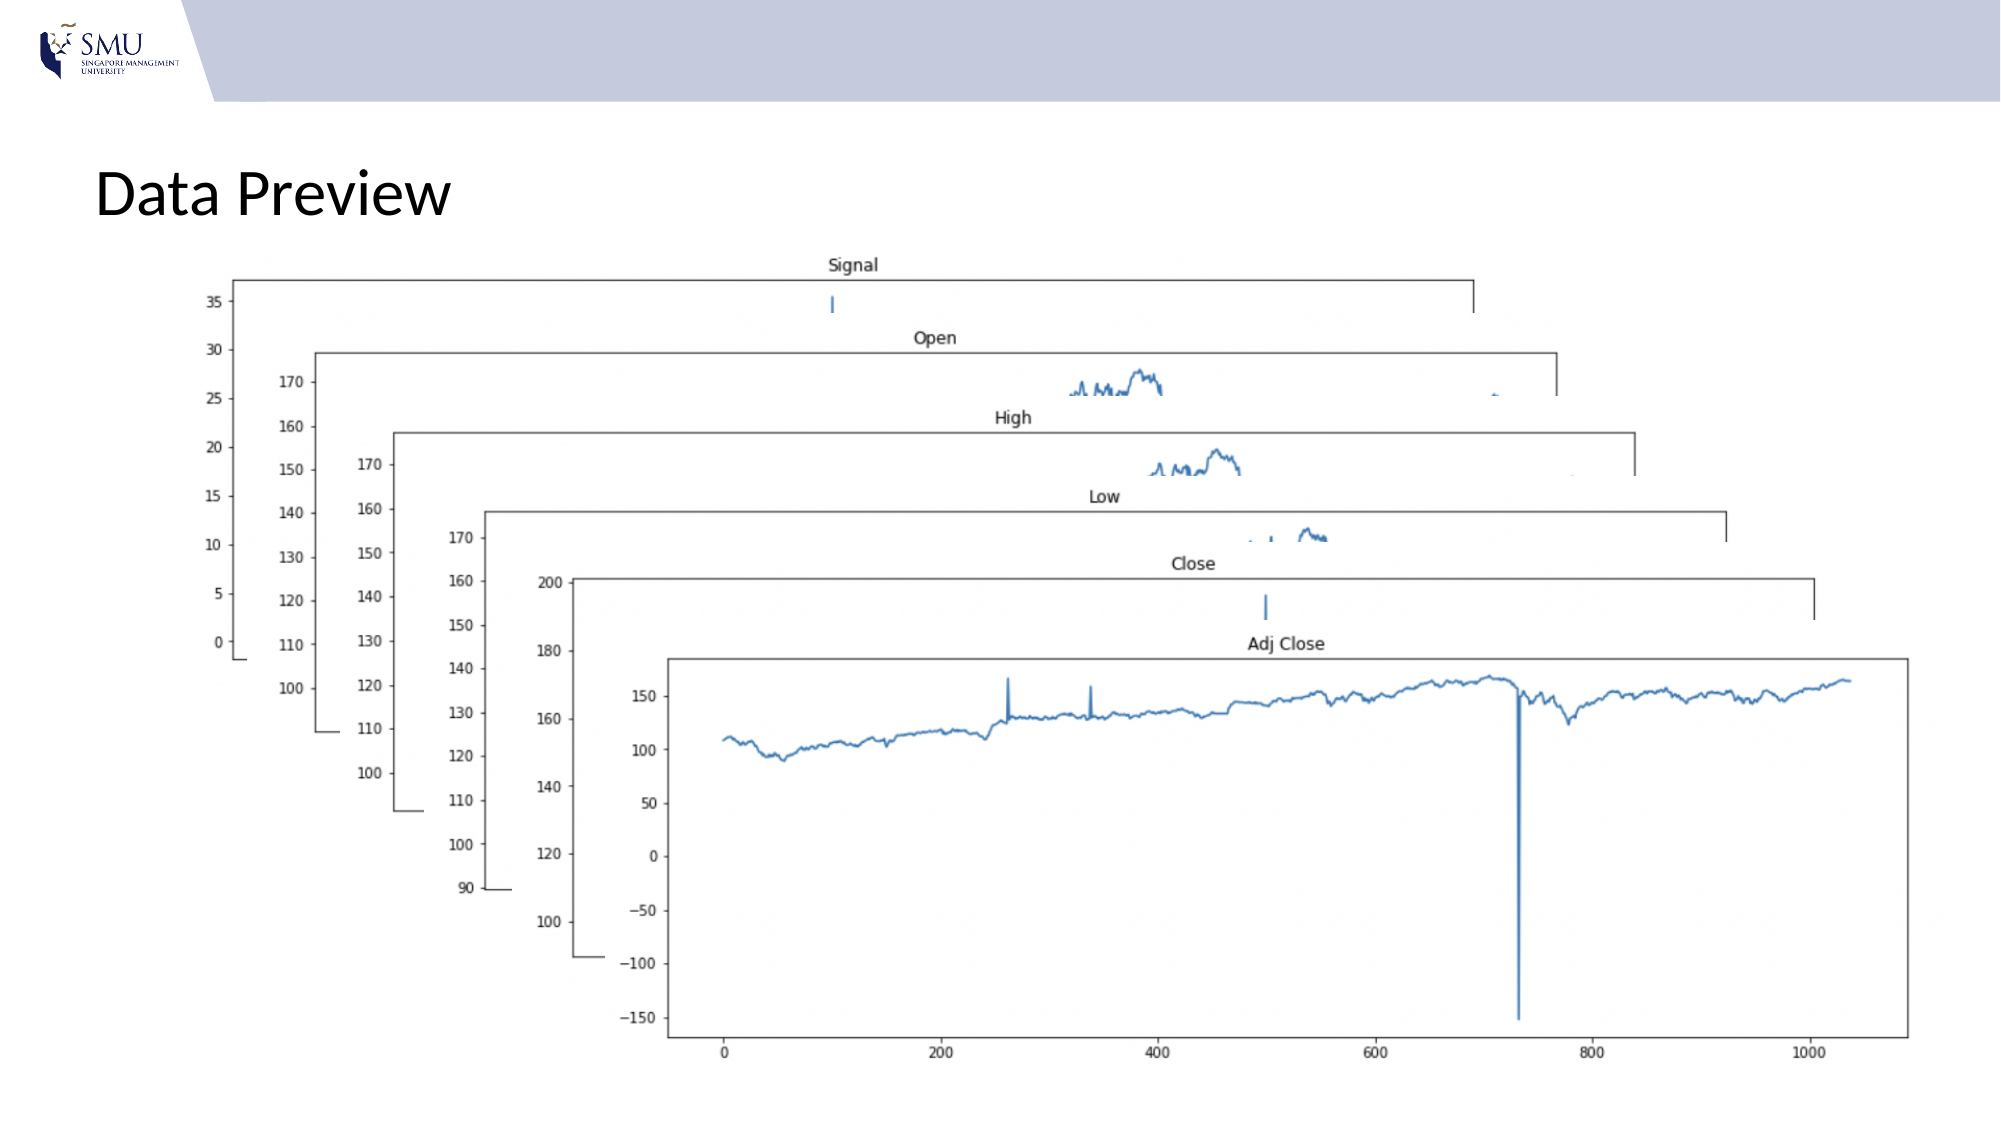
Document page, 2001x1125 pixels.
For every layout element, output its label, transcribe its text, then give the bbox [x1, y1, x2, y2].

title Data Preview [95, 138, 1596, 238]
picture [196, 235, 1951, 1085]
picture [0, 0, 211, 102]
